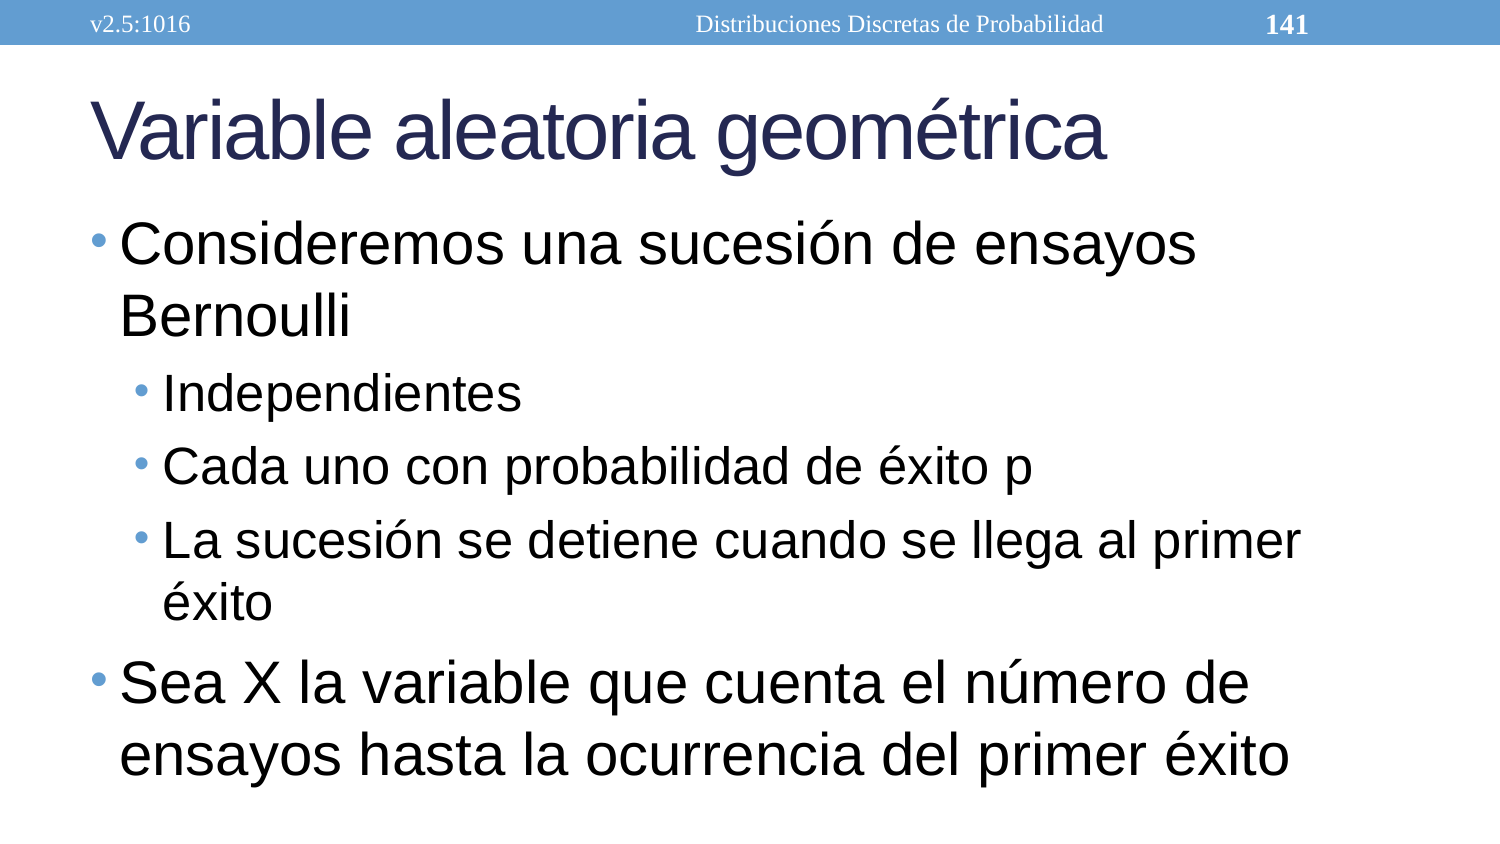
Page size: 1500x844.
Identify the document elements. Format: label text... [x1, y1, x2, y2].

title Variable aleatoria geométrica [75, 65, 1425, 188]
footer Distribuciones Discretas de Probabilidad [562, 2, 1238, 43]
slide_number 141 [1250, 2, 1425, 43]
list Consideremos una sucesión de ensayos Bernoulli Independientes Cada uno con probabilidad de éxito p La sucesión se detiene cuando se llega al primer éxito Sea X la variable que cuenta el número de ensayos hasta la ocurrencia del primer éxito [75, 196, 1425, 797]
slide_number v2.5:1016 [75, 2, 550, 43]
